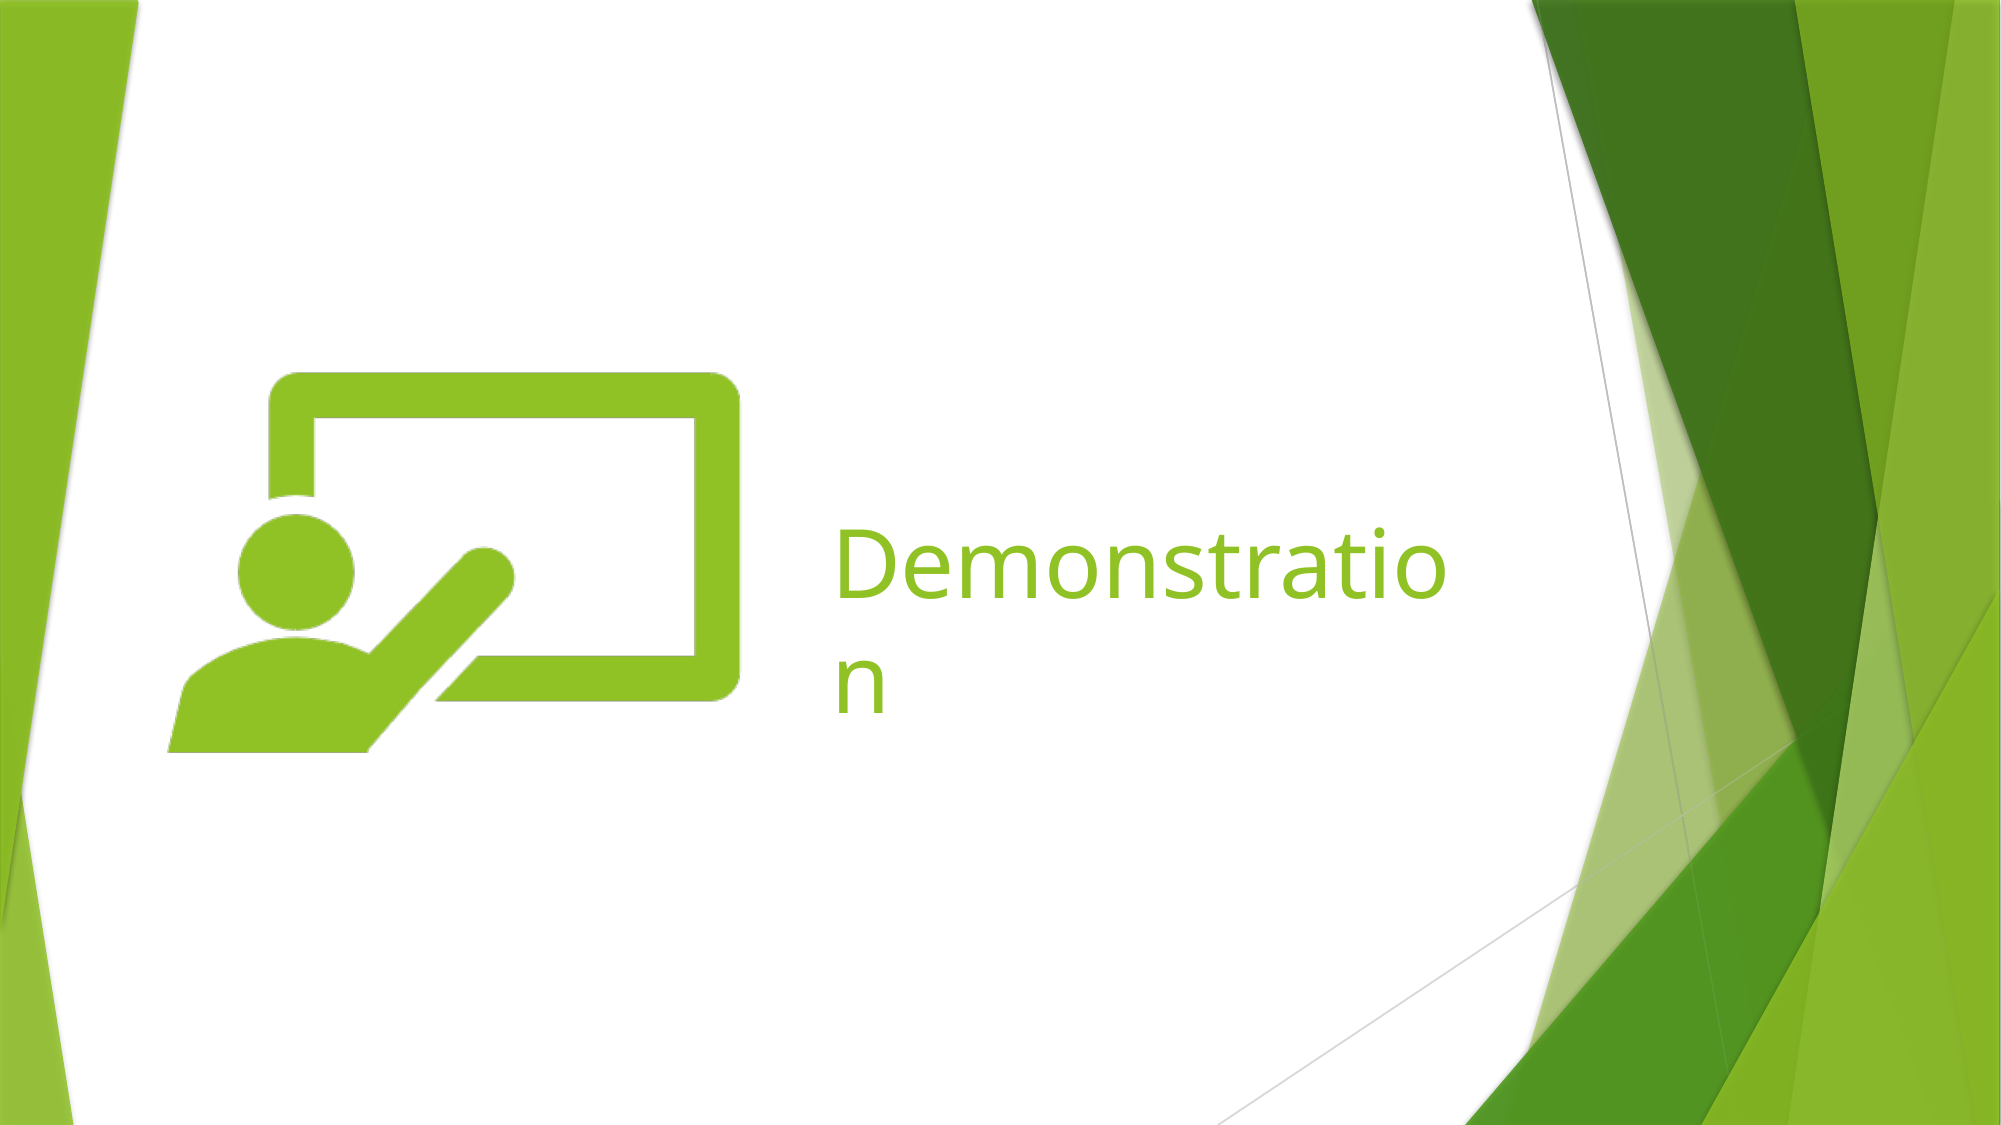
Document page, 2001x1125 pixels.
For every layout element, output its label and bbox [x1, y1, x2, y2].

picture [145, 253, 764, 873]
text_box [0, 0, 2000, 1125]
